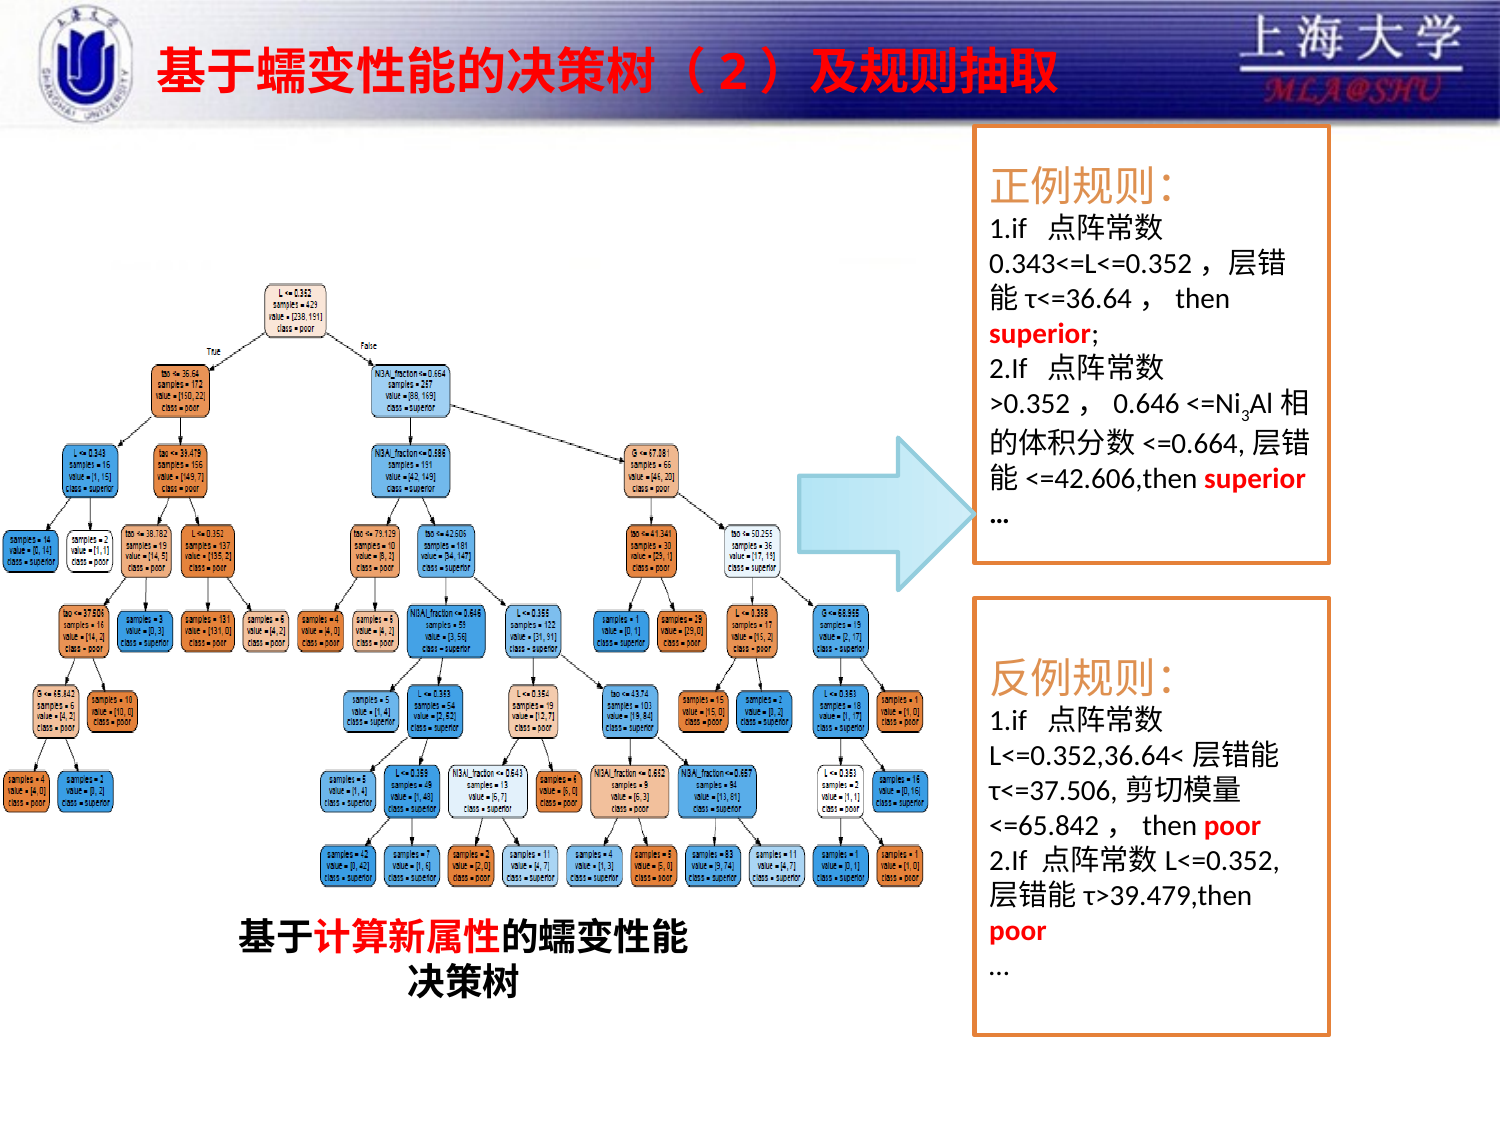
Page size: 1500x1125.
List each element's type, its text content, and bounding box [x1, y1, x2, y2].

text_box 正例规则： 1.if 点阵常数0.343<=L<=0.352，层错能τ<=36.64，then superior; 2.If 点阵常数>0.352，0.646 <=Ni3Al相的体积分数<=0.664,层错能<=42.606,then superior … [972, 124, 1331, 565]
picture [0, 0, 1500, 1125]
text_box 基于计算新属性的蠕变性能 决策树 [195, 914, 733, 1010]
text_box [932, 468, 977, 560]
text_box 反例规则： 1.if 点阵常数L<=0.352,36.64<层错能τ<=37.506,剪切模量<=65.842，then poor 2.If 点阵常数L<=0.352,层错能τ>39.479,then poor … [972, 596, 1331, 1037]
title 基于蠕变性能的决策树（2）及规则抽取 [141, 12, 1492, 126]
